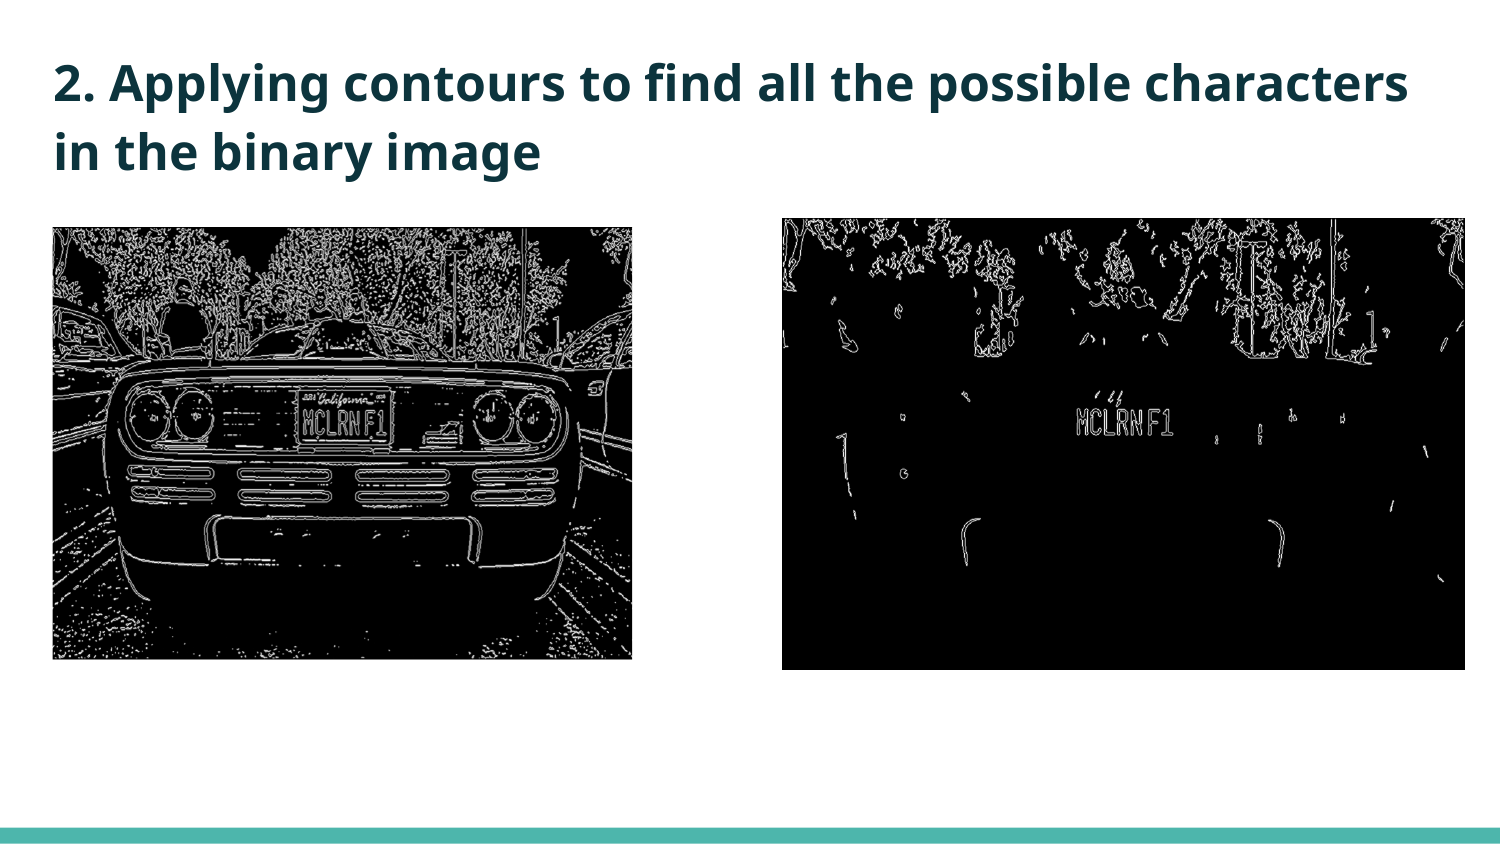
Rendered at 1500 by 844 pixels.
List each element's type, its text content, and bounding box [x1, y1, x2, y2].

picture [52, 226, 633, 662]
list 2. Applying contours to find all the possible characters in the binary image [38, 27, 1437, 570]
picture [779, 217, 1466, 670]
